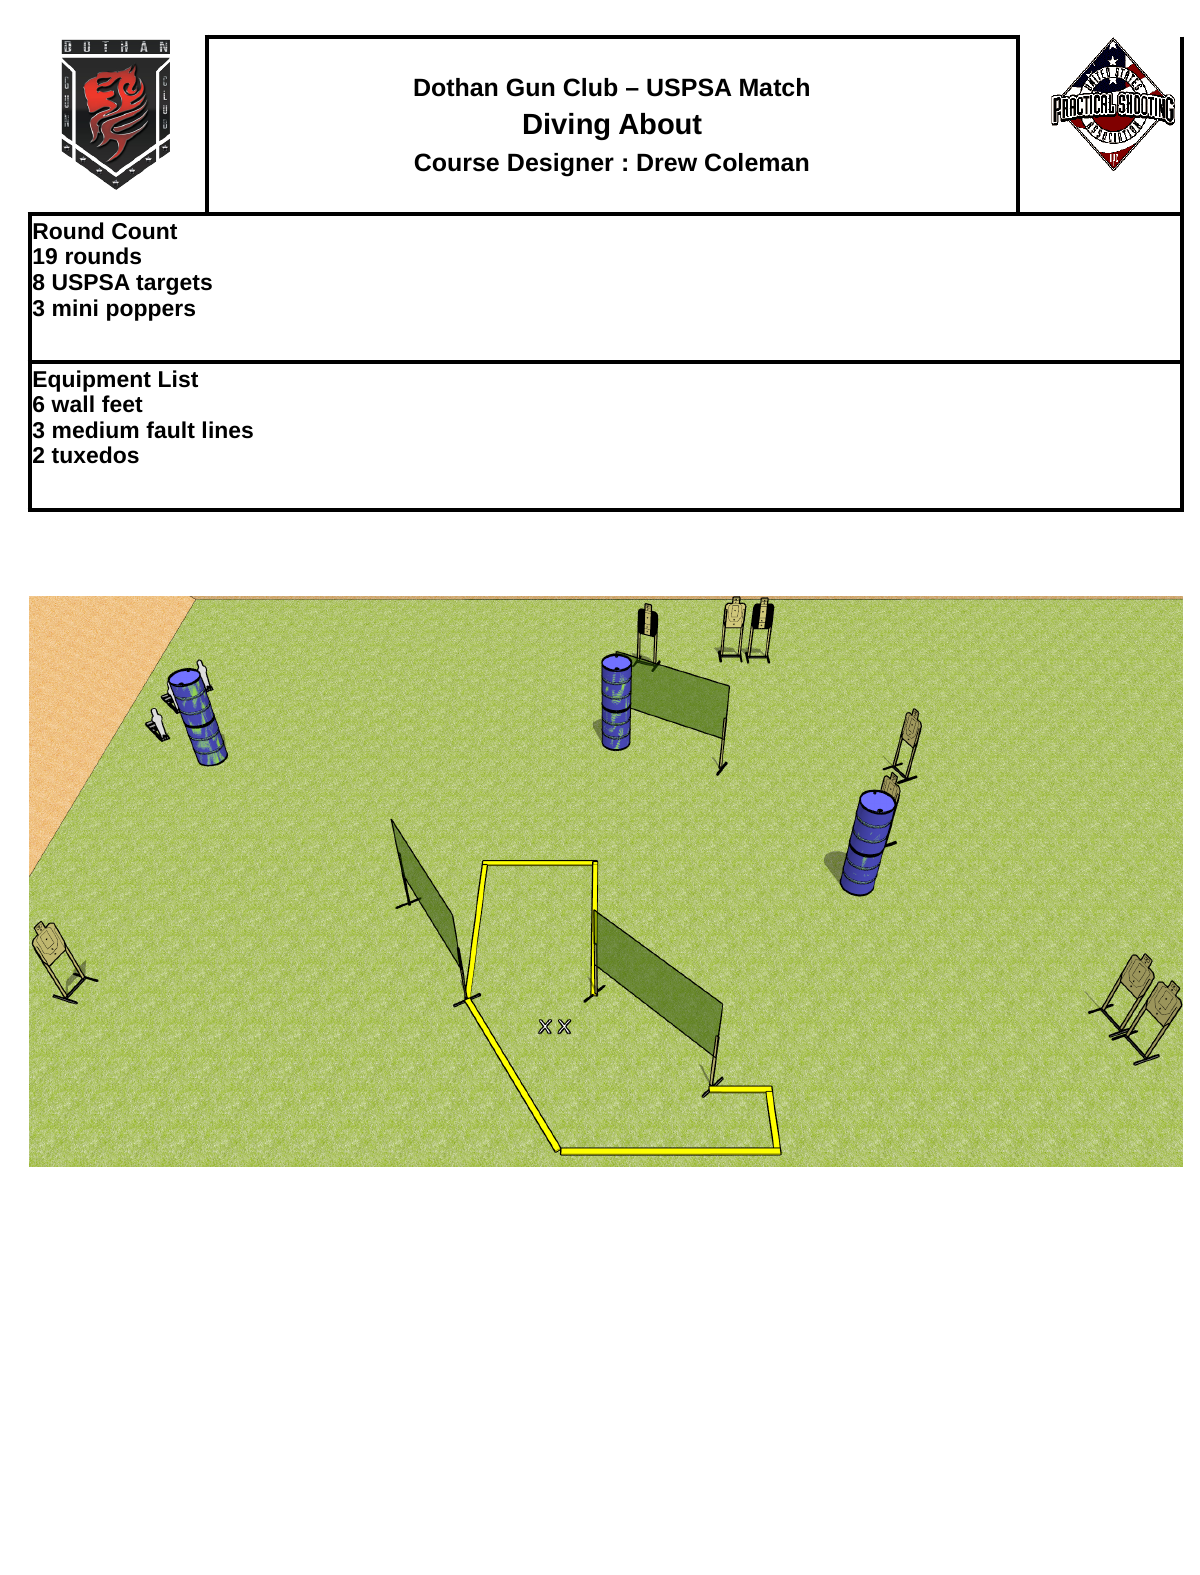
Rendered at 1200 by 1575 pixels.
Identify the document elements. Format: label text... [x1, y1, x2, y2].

picture [29, 596, 1183, 1168]
table_cell Round Count 19 rounds 8 USPSA targets 3 mini poppers [32, 216, 1180, 360]
table_header [30, 37, 205, 212]
table_header Dothan Gun Club – USPSA Match Diving About Course Designer : Drew Coleman [209, 39, 1016, 212]
picture [58, 36, 173, 193]
table_header [1020, 37, 1180, 212]
picture [1044, 36, 1183, 175]
table_cell Equipment List 6 wall feet 3 medium fault lines 2 tuxedos [32, 364, 1180, 508]
